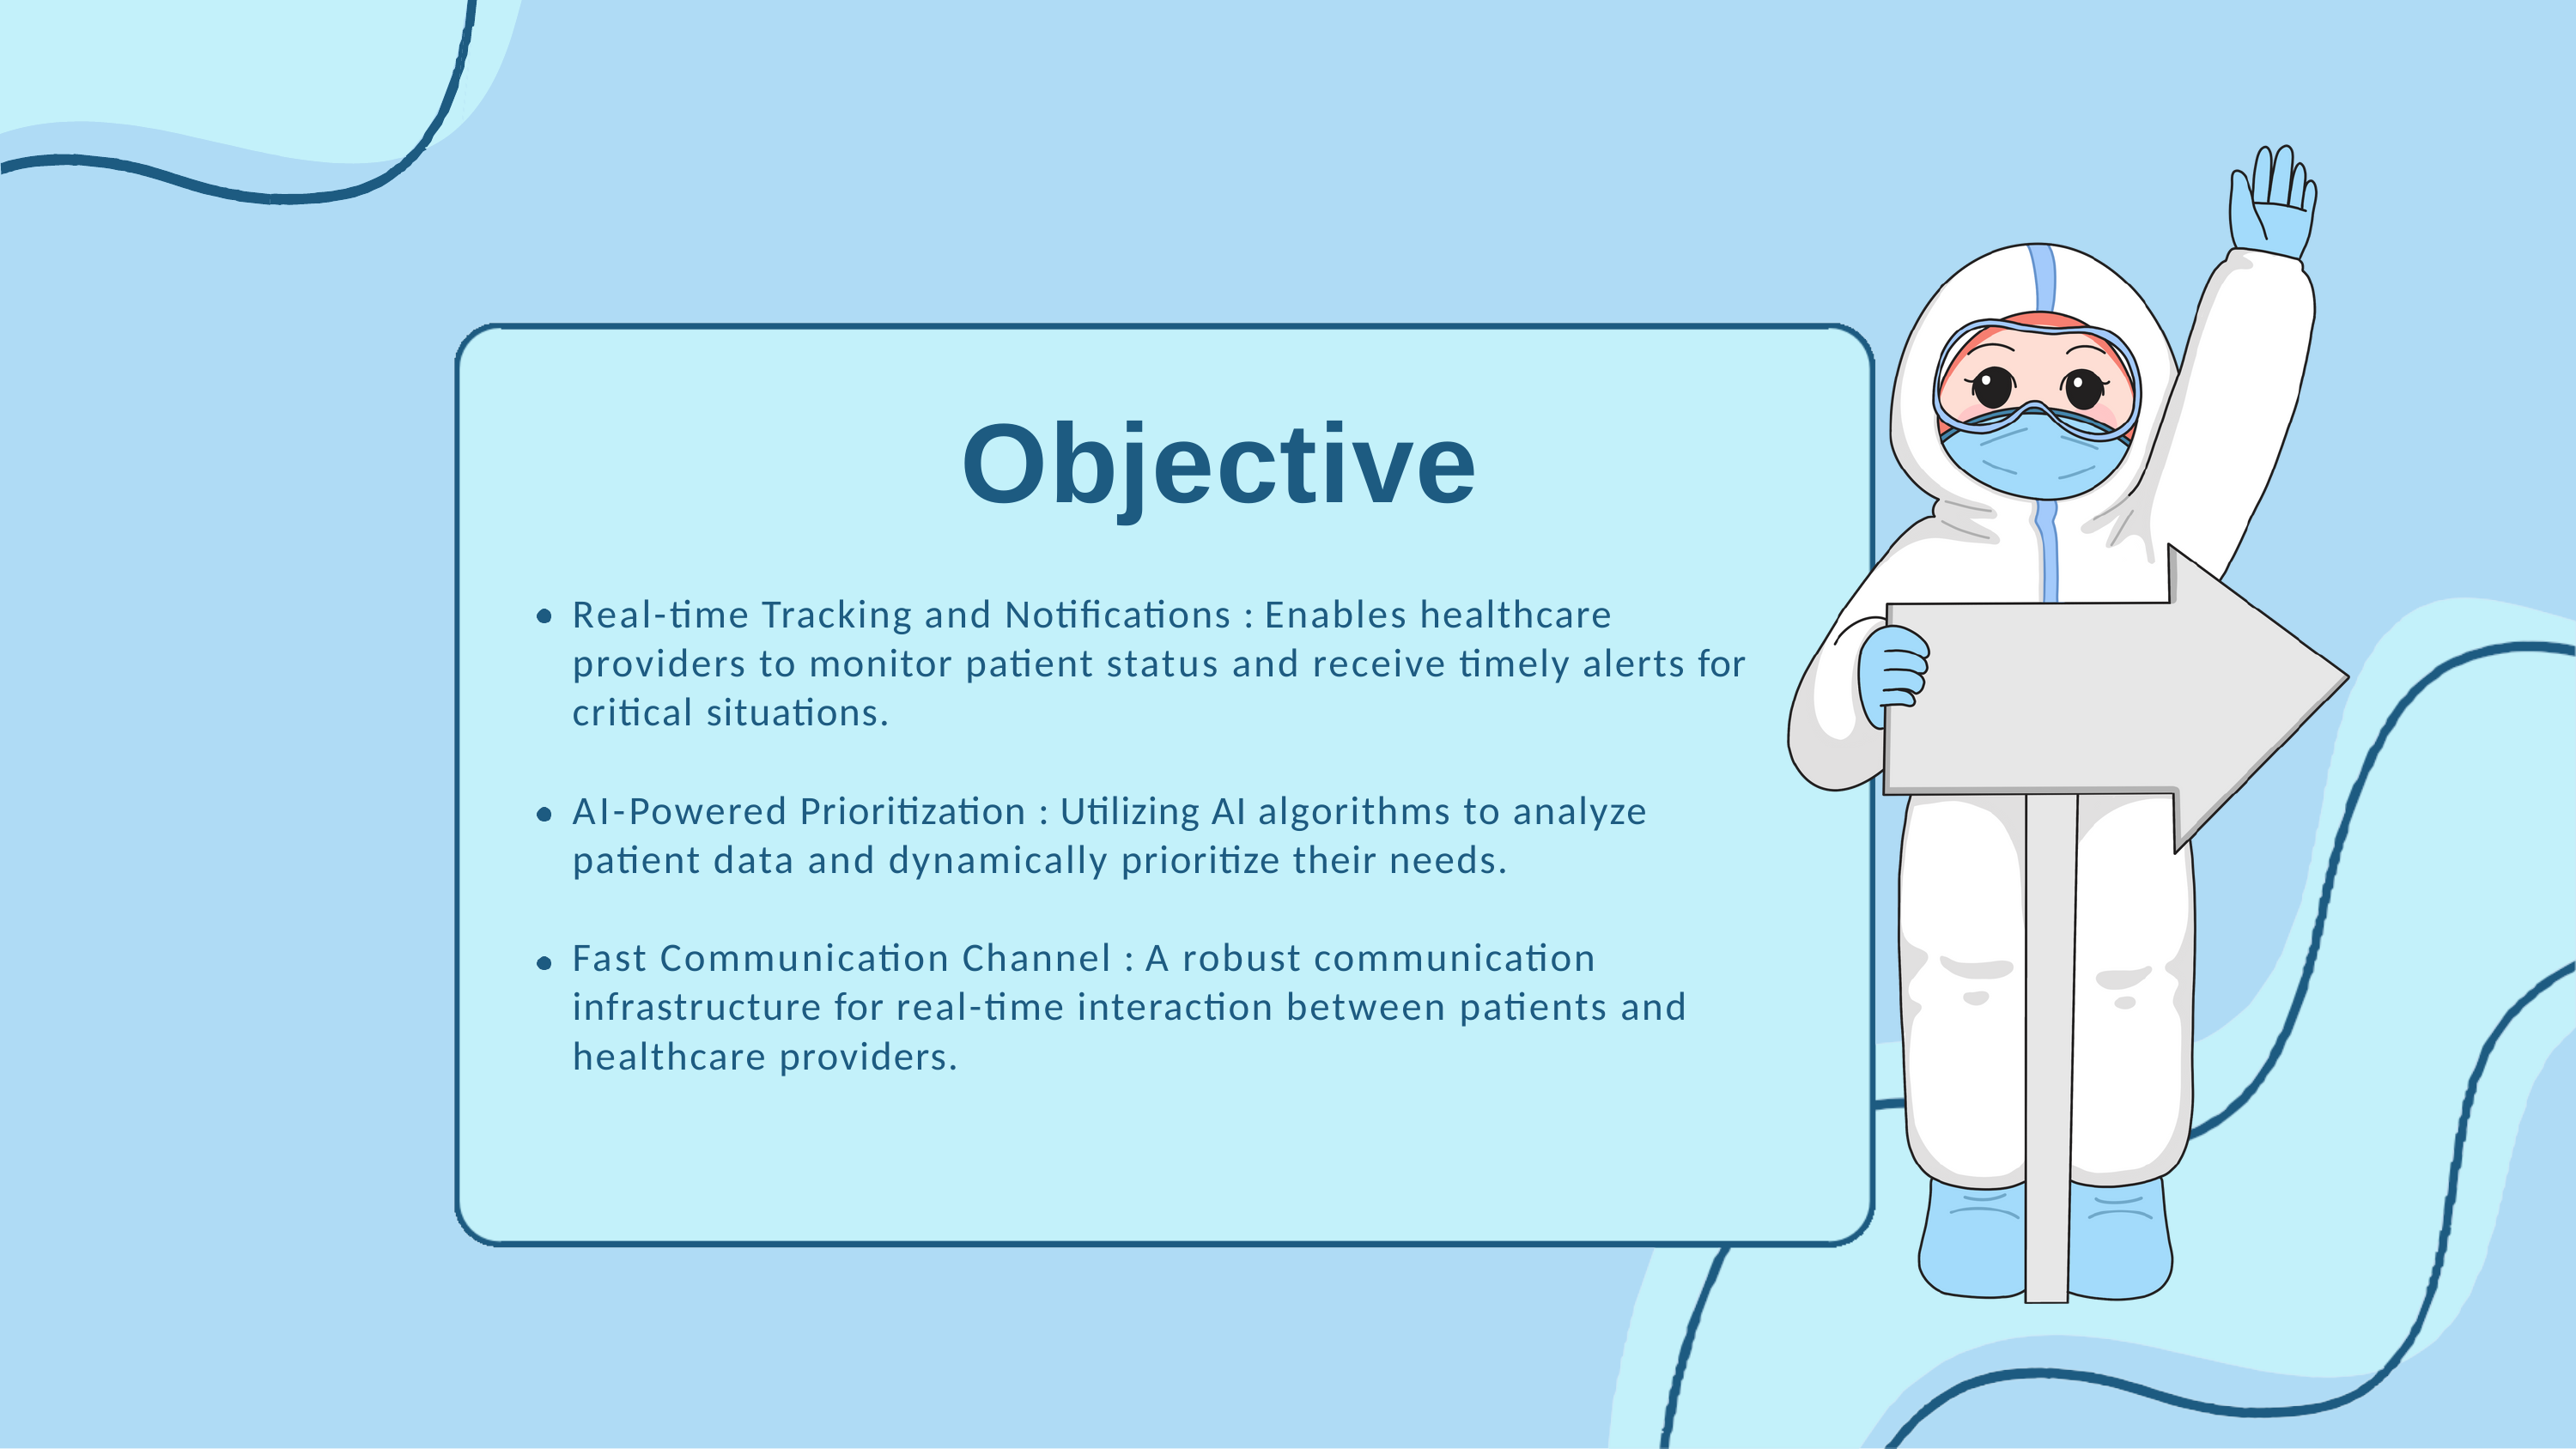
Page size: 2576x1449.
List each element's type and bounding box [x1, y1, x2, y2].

text_box [449, 144, 2576, 1449]
text_box [0, 0, 551, 971]
